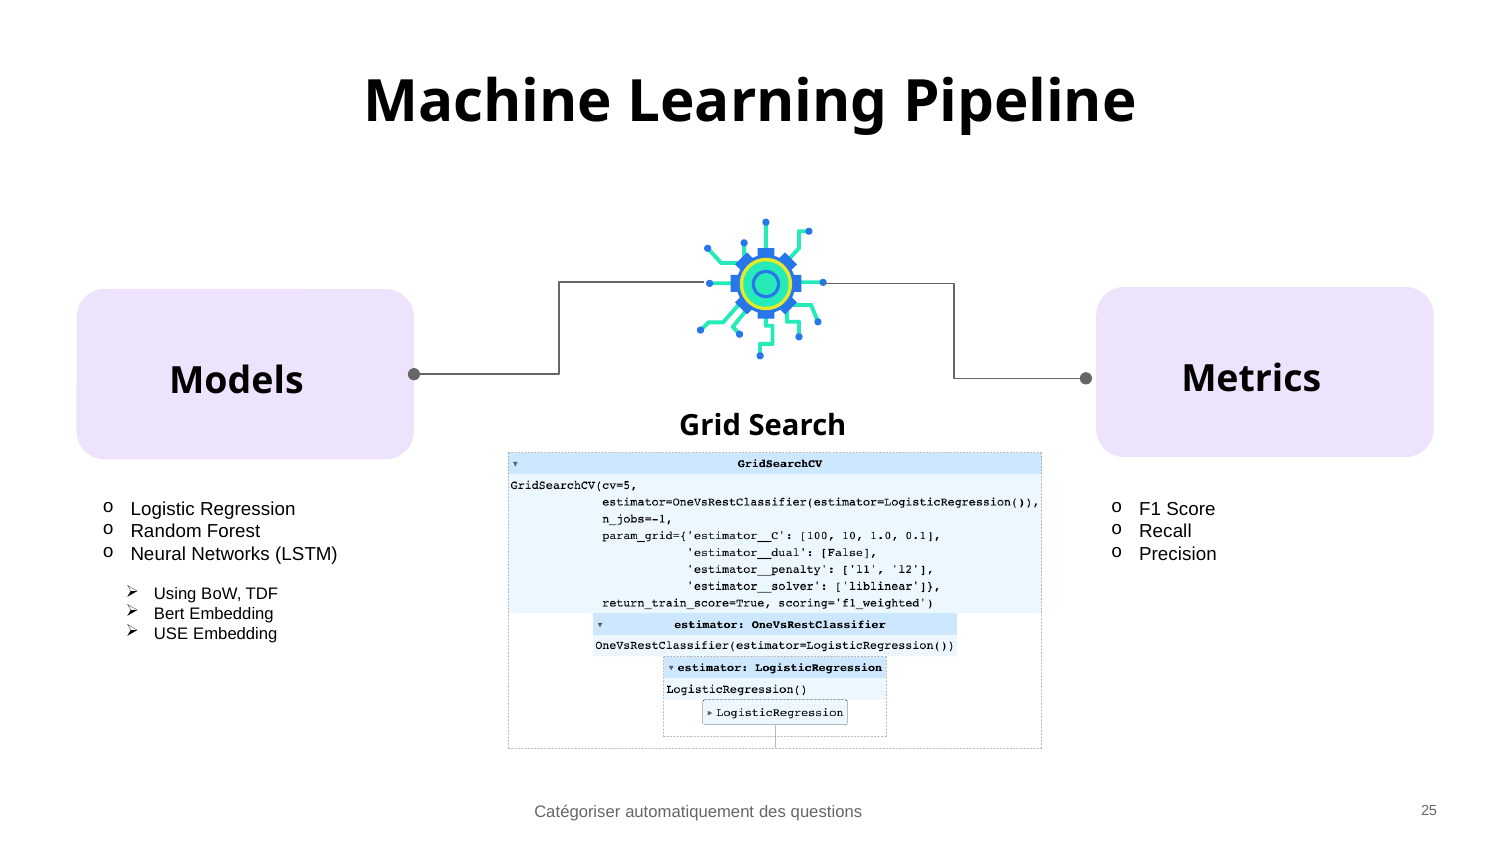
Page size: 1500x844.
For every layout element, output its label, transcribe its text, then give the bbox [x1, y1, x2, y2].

title Machine Learning Pipeline [75, 67, 1425, 129]
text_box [821, 283, 1087, 379]
text_box [76, 288, 415, 460]
text_box Metrics [1087, 348, 1425, 404]
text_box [696, 218, 827, 360]
text_box Catégoriser automatiquement des questions [519, 792, 878, 828]
text_box 25 [1406, 792, 1452, 826]
text_box [1096, 286, 1434, 458]
text_box Logistic Regression Random Forest Neural Networks (LSTM) [87, 488, 406, 661]
text_box F1 Score Recall Precision [1096, 488, 1414, 571]
text_box Grid Search [664, 396, 990, 447]
text_box Models [67, 351, 406, 406]
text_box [413, 281, 705, 375]
picture [500, 448, 1070, 755]
